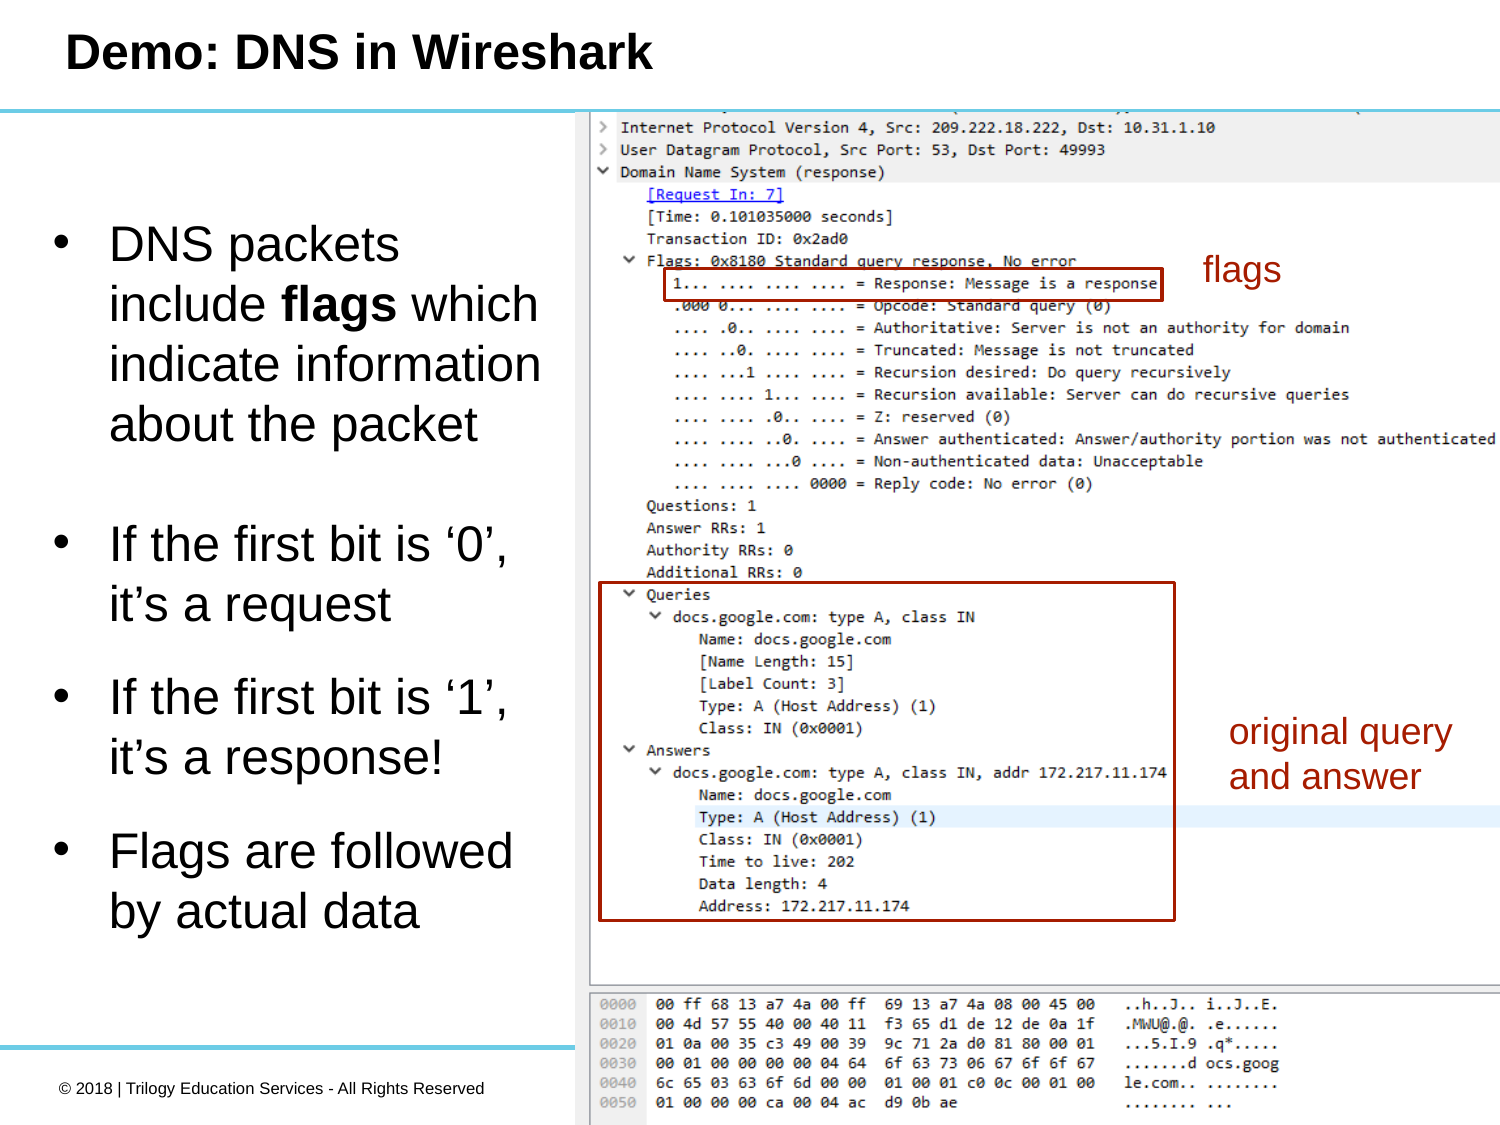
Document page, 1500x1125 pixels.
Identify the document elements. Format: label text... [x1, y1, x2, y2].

text_box DNS packets include flags which indicate information about the packet If the first bit is ‘0’, it’s a request If the first bit is ‘1’, it’s a response! Flags are followed by actual data [37, 204, 563, 1125]
picture [574, 112, 1500, 1125]
title Demo: DNS in Wireshark [50, 0, 1475, 108]
